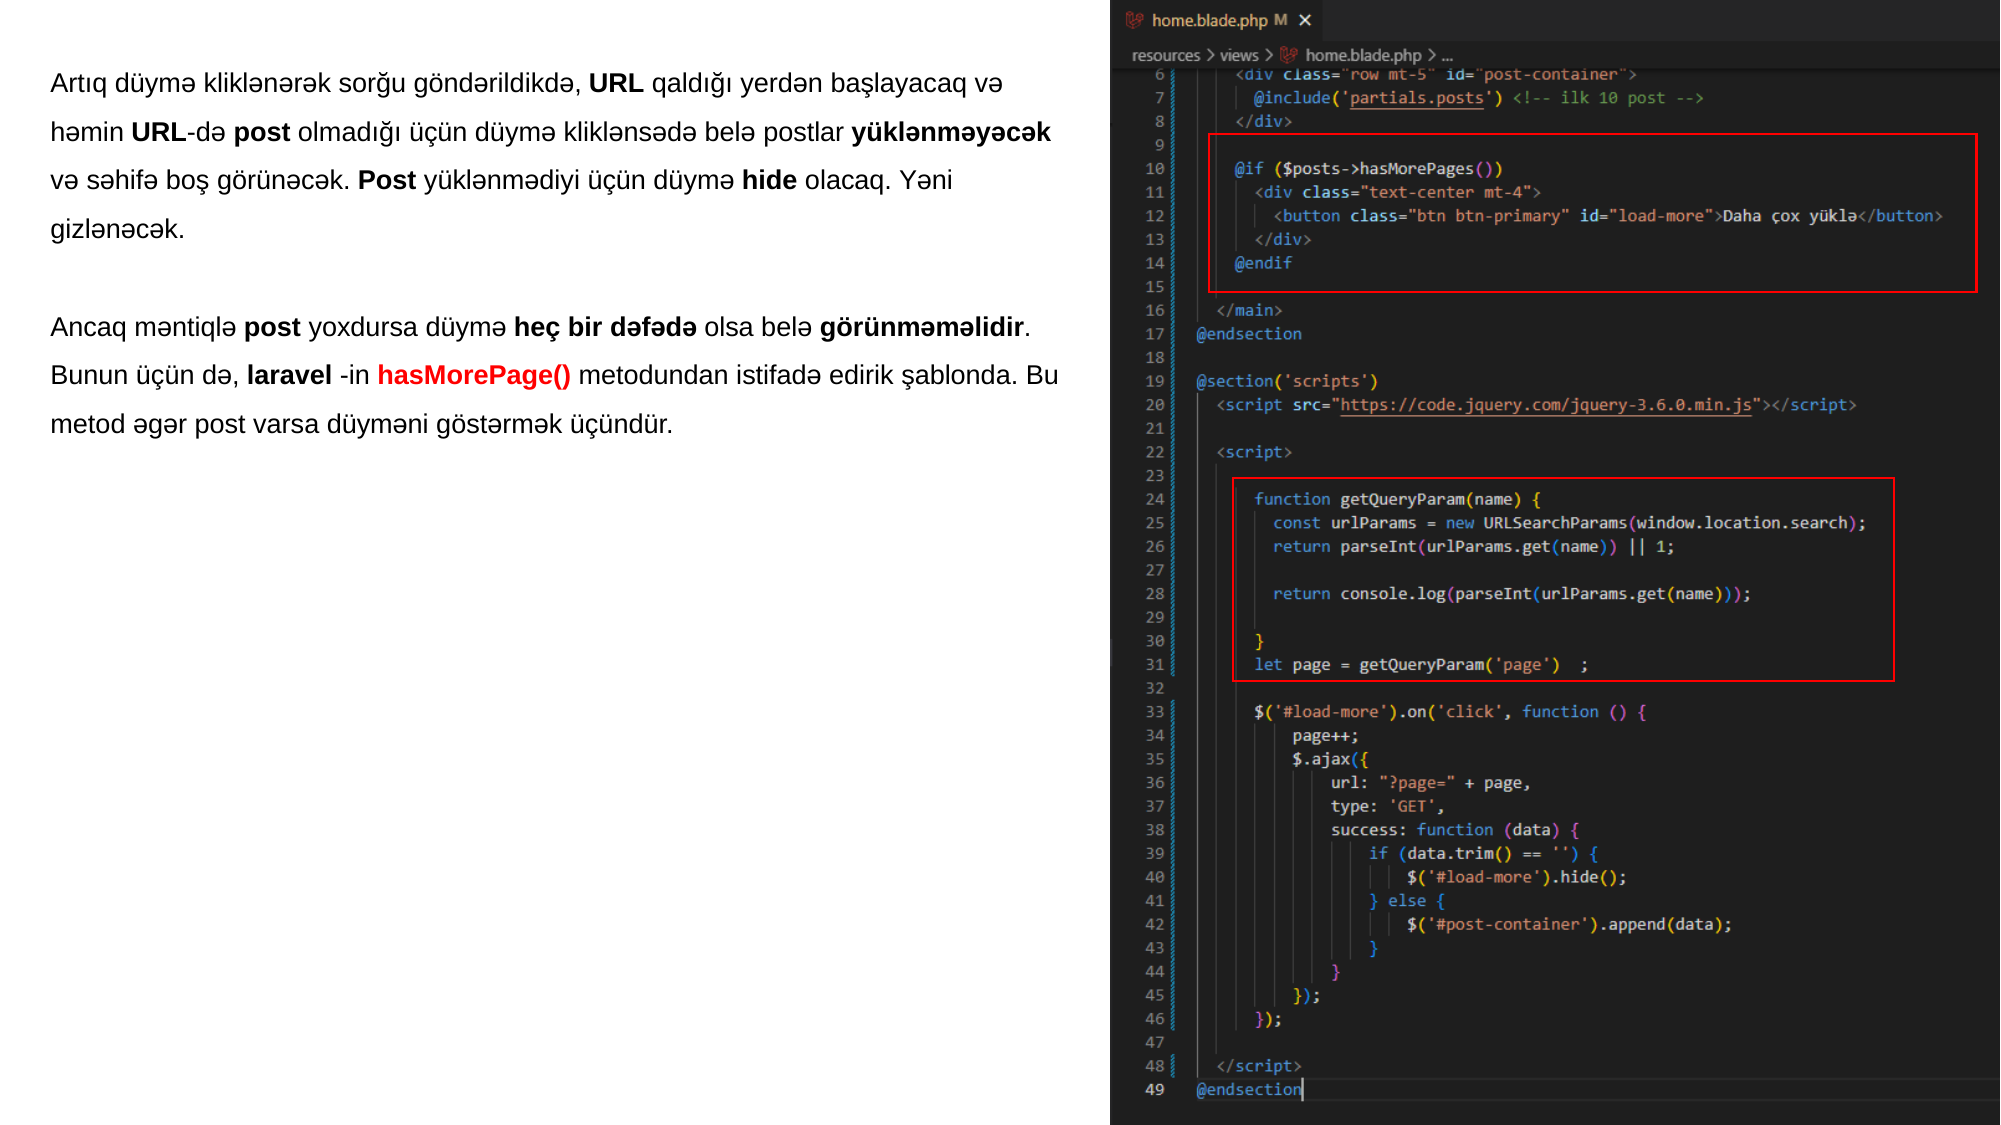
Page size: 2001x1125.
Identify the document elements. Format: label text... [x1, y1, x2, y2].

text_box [1110, 0, 2000, 1125]
text_box Artıq düymə kliklənərək sorğu göndərildikdə, URL qaldığı yerdən başlayacaq və həmin URL-də post olmadığı üçün düymə kliklənsədə belə postlar yüklənməyəcək və səhifə boş görünəcək. Post yüklənmədiyi üçün düymə hide olacaq. Yəni gizlənəcək. Ancaq məntiqlə post yoxdursa düymə heç bir dəfədə olsa belə görünməməlidir. Bunun üçün də, laravel -in hasMorePage() metodundan istifadə edirik şablonda. Bu metod əgər post varsa düyməni göstərmək üçündür. [35, 41, 1080, 447]
